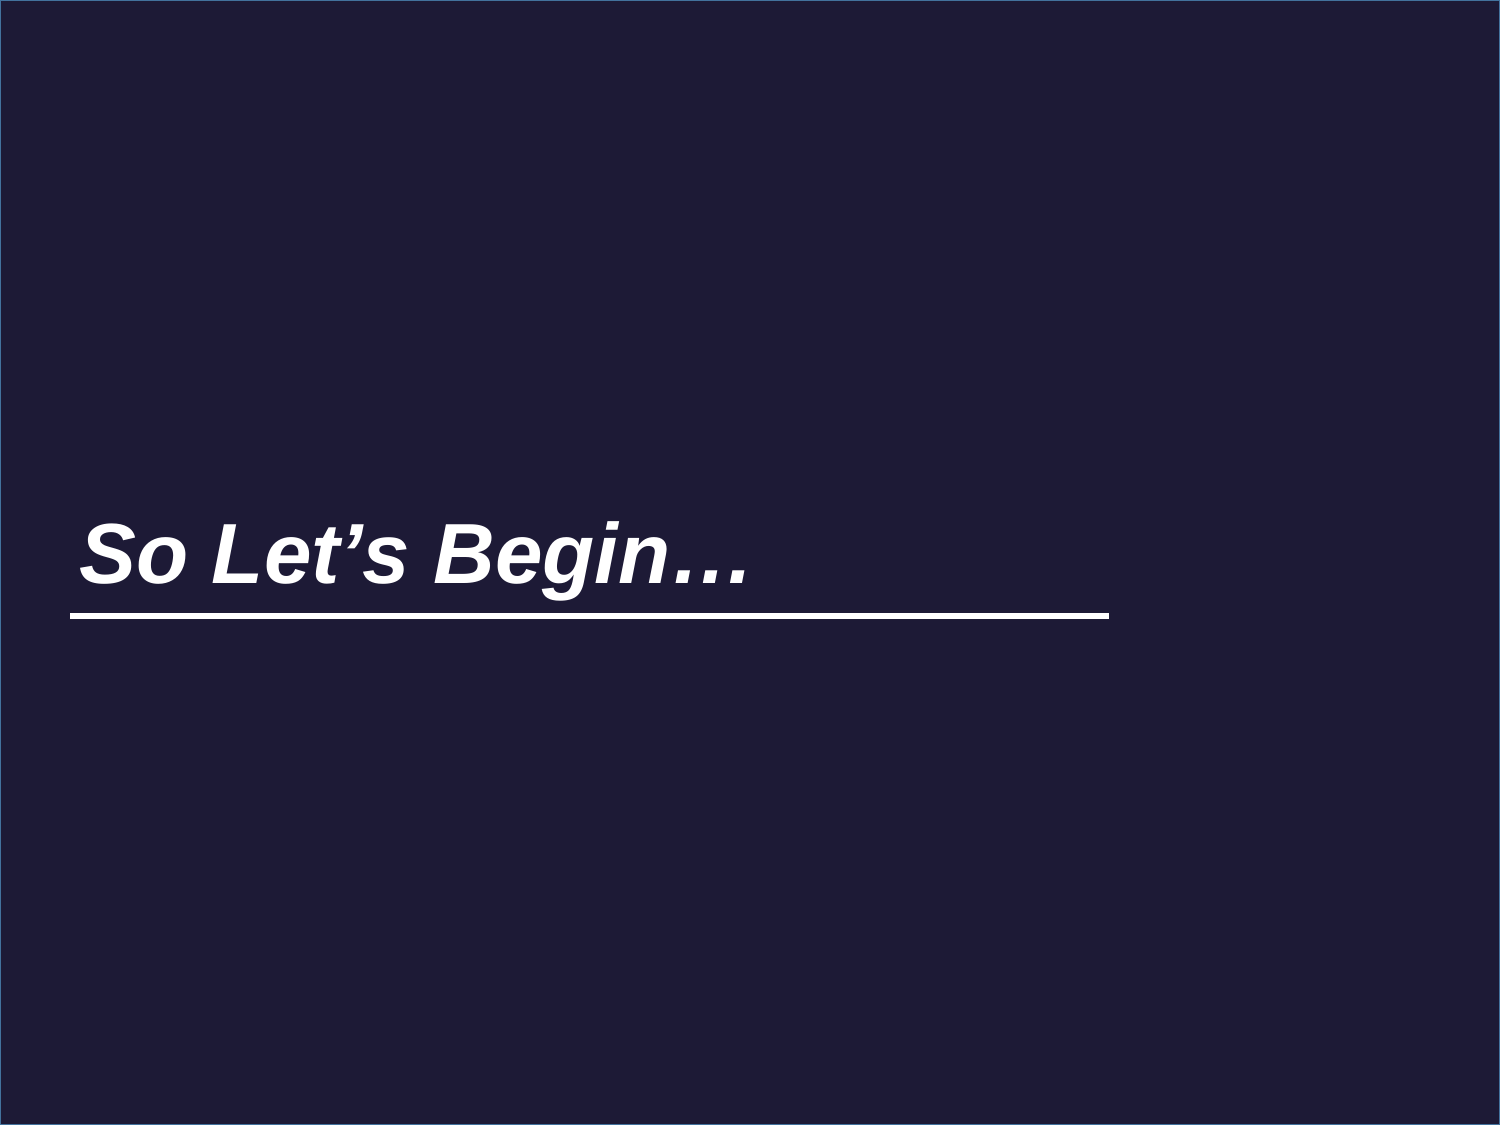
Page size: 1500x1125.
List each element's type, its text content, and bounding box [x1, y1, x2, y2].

title So Let’s Begin… [64, 484, 1415, 628]
